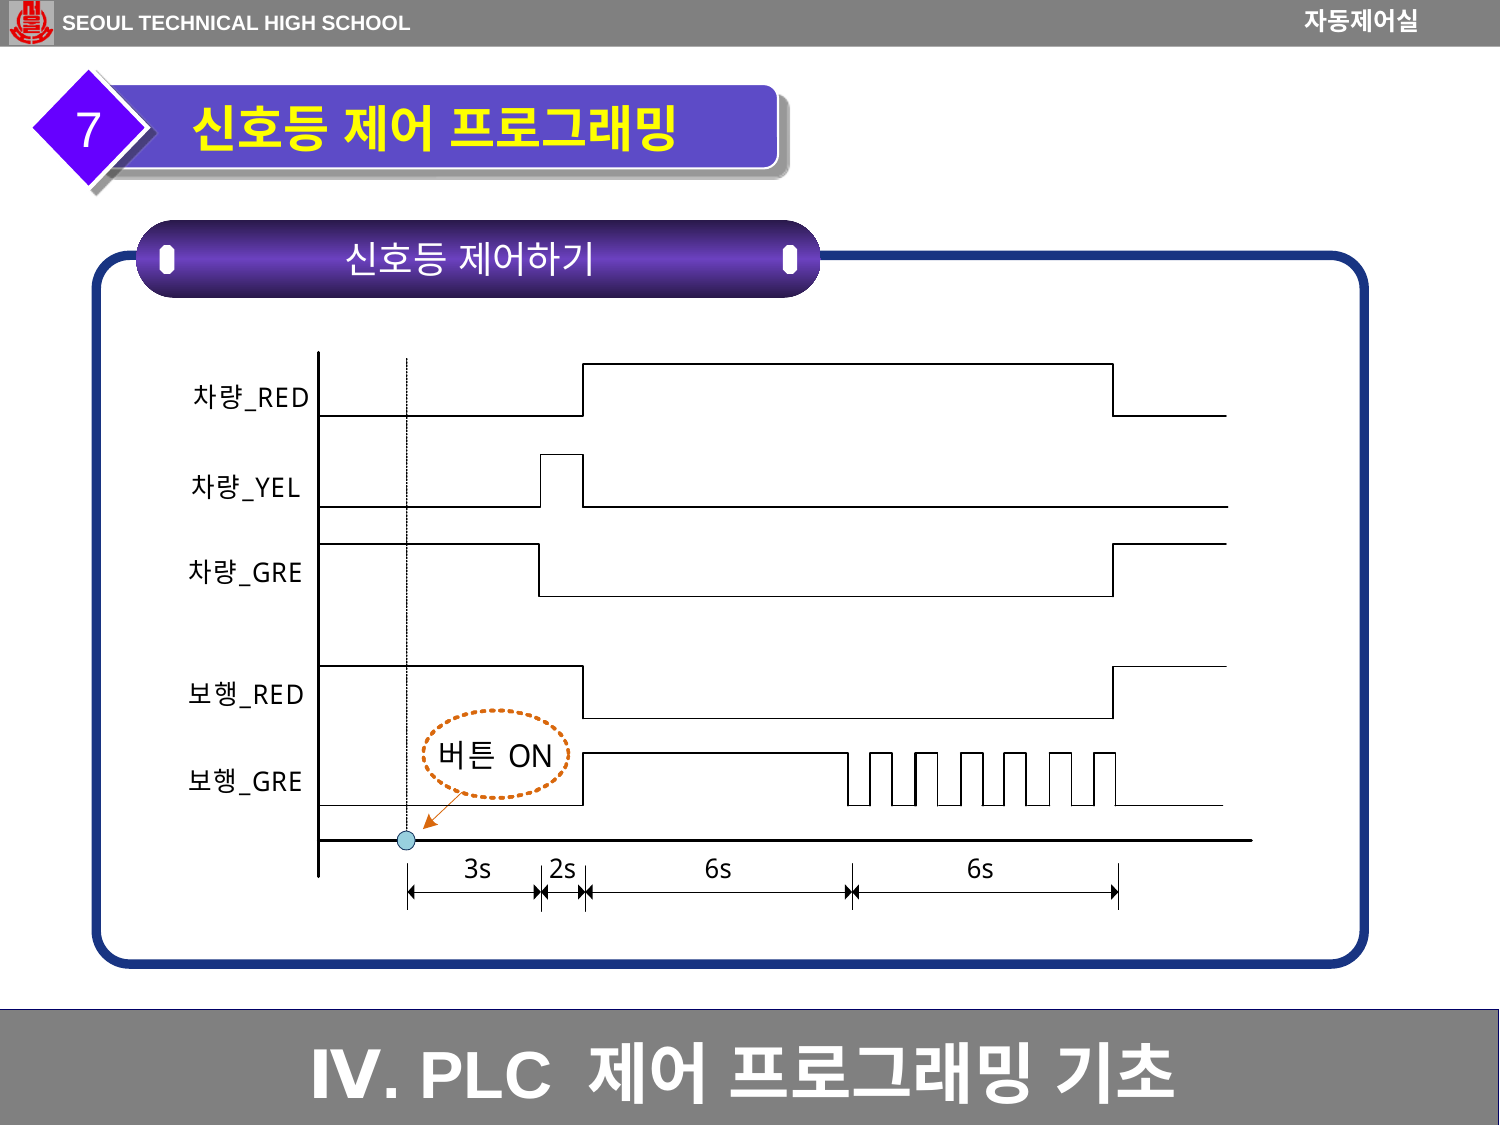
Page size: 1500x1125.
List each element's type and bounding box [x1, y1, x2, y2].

text_box [96, 255, 1365, 965]
text_box [29, 66, 779, 190]
picture [183, 345, 1259, 918]
text_box [135, 219, 822, 299]
picture [9, 1, 54, 45]
